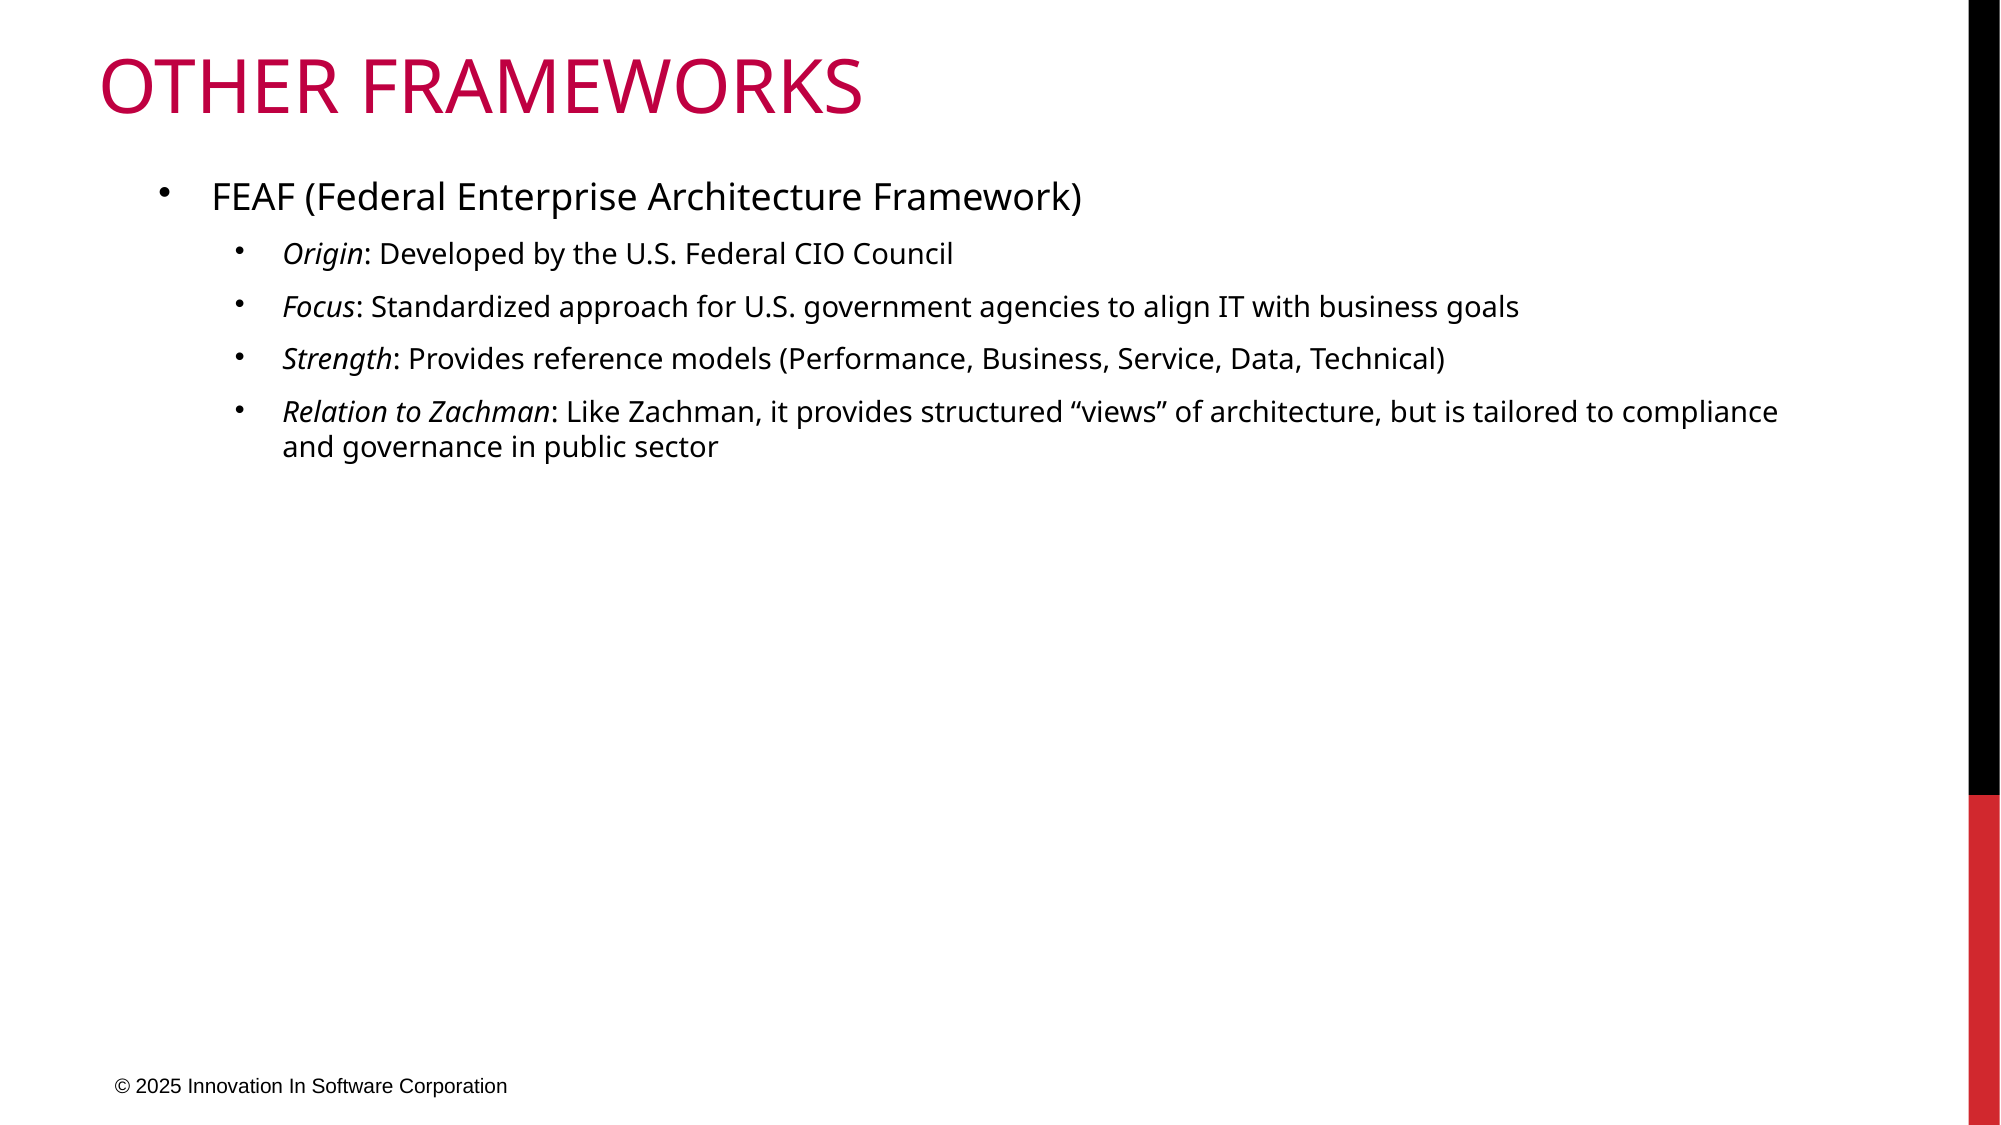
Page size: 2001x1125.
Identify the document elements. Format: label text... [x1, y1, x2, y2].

footer © 2025 Innovation In Software Corporation [99, 1065, 850, 1112]
list FEAF (Federal Enterprise Architecture Framework) Origin: Developed by the U.S. Federal CIO Council Focus: Standardized approach for U.S. government agencies to align IT with business goals Strength: Provides reference models (Performance, Business, Service, Data, Technical) Relation to Zachman: Like Zachman, it provides structured “views” of architecture, but is tailored to compliance and governance in public sector [69, 172, 1814, 990]
title Other frameworks [98, 23, 1413, 143]
